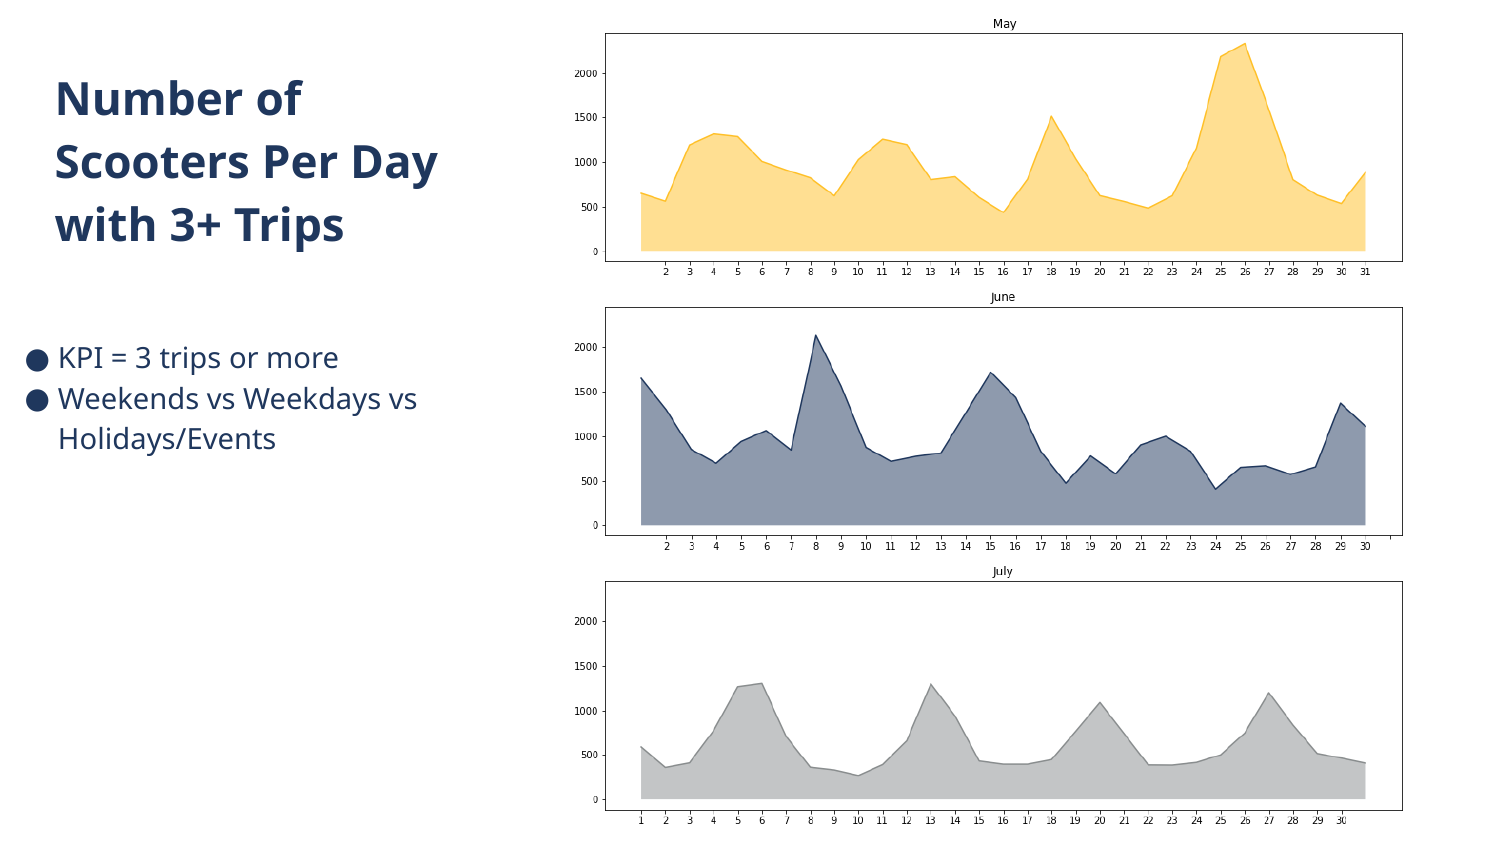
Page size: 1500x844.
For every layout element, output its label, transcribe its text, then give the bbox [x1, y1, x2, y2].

list KPI = 3 trips or more Weekends vs Weekdays vs Holidays/Events [0, 319, 470, 548]
title Number of Scooters Per Day with 3+ Trips [39, 46, 470, 208]
picture [475, 0, 1500, 844]
